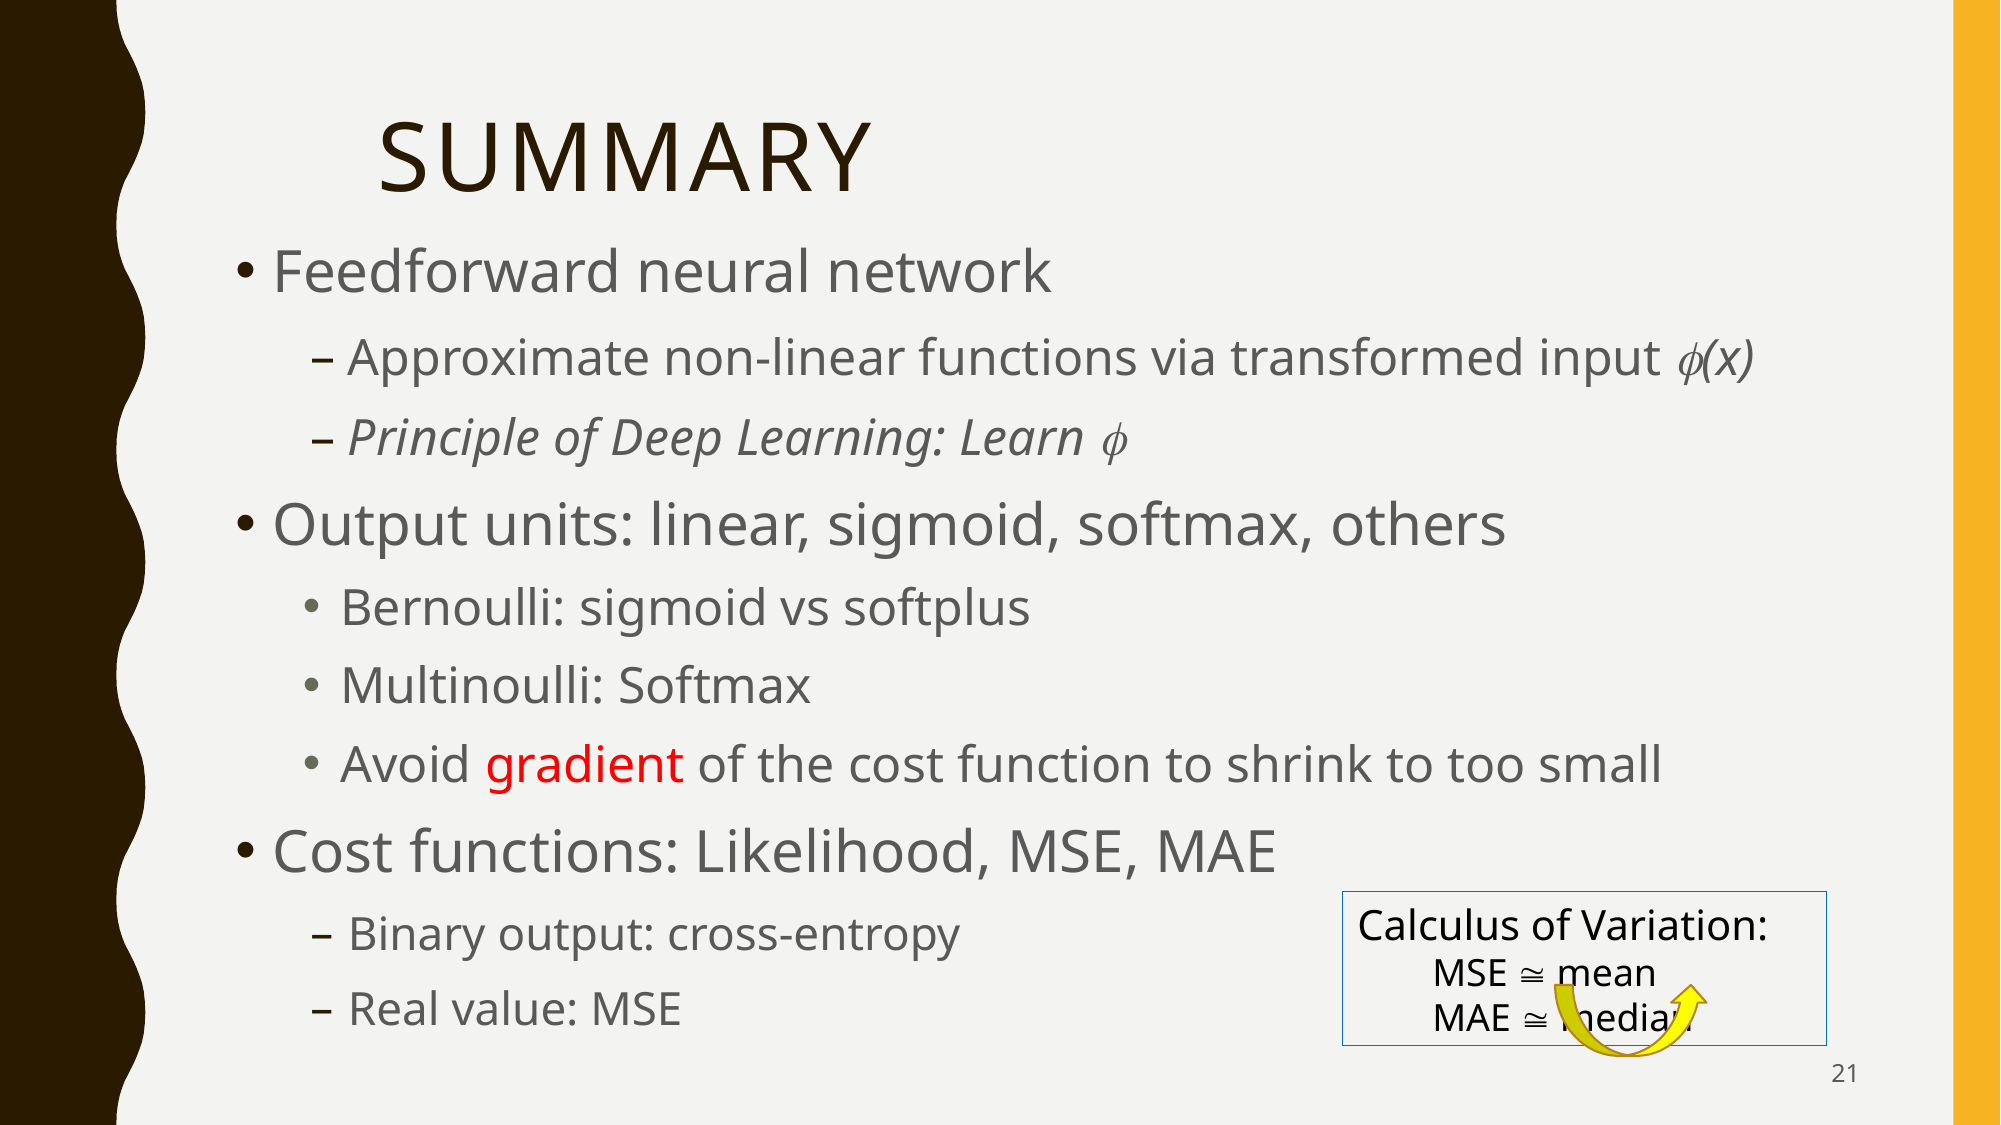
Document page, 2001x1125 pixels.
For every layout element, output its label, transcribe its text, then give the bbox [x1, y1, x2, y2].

text_box [1554, 983, 1708, 1057]
title Summary [362, 101, 1638, 219]
text_box Calculus of Variation: MSE  mean MAE  median [1342, 891, 1827, 1046]
slide_number 21 [1412, 1045, 1875, 1103]
list Feedforward neural network Approximate non-linear functions via transformed input (x) Principle of Deep Learning: Learn  Output units: linear, sigmoid, softmax, others Bernoulli: sigmoid vs softplus Multinoulli: Softmax Avoid gradient of the cost function to shrink to too small Cost functions: Likelihood, MSE, MAE Binary output: cross-entropy Real value: MSE [220, 219, 1969, 1035]
